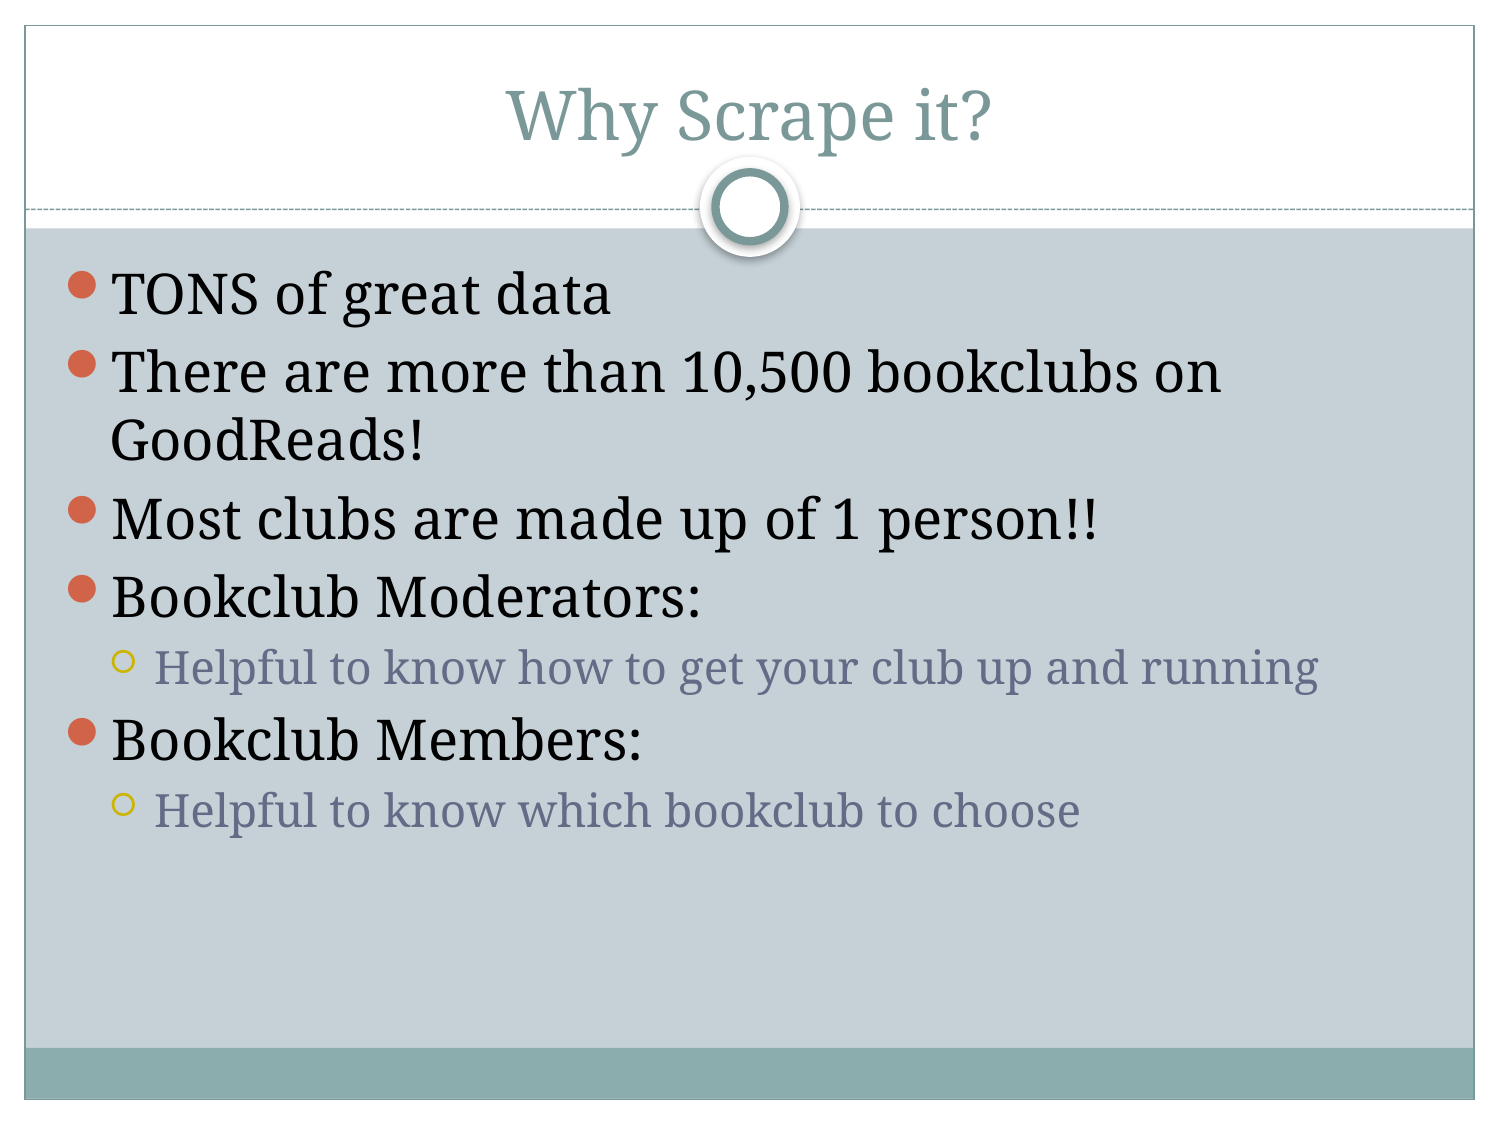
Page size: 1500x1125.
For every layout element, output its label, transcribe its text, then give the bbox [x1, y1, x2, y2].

title Why Scrape it? [49, 37, 1450, 162]
list TONS of great data There are more than 10,500 bookclubs on GoodReads! Most clubs are made up of 1 person!! Bookclub Moderators: Helpful to know how to get your club up and running Bookclub Members: Helpful to know which bookclub to choose [49, 250, 1445, 1001]
